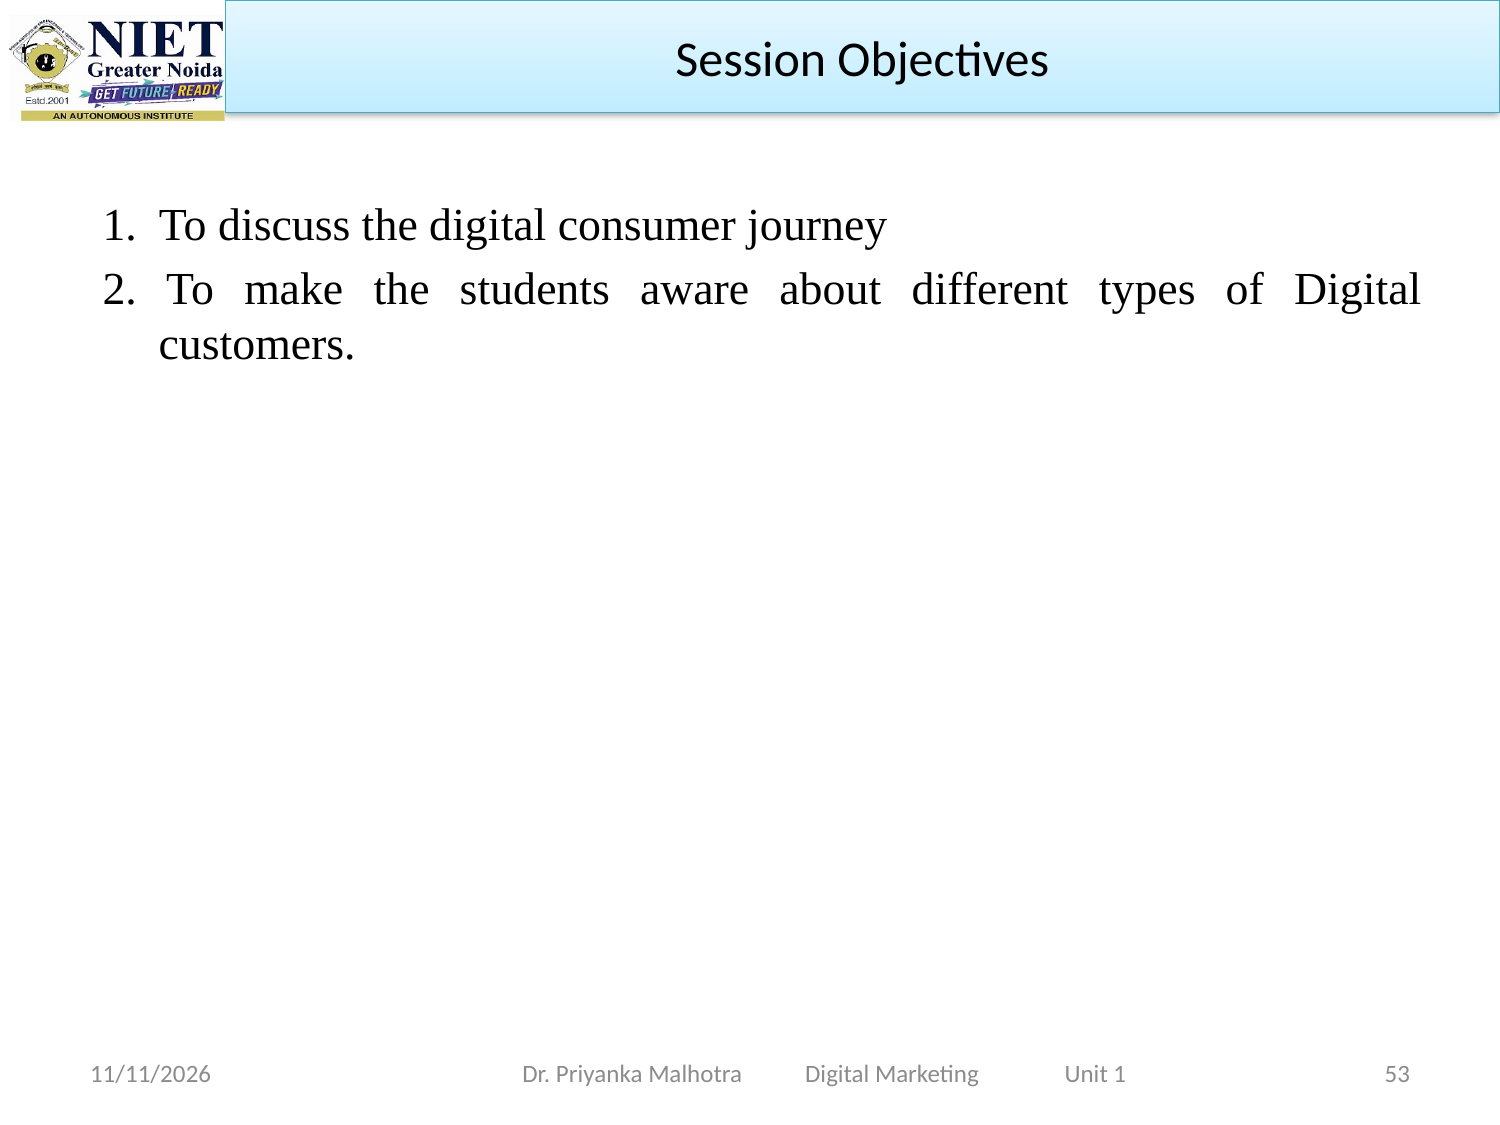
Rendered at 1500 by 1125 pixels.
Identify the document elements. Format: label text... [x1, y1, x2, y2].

picture [9, 0, 226, 151]
text_box Session Objectives [226, 0, 1500, 113]
slide_number 53 [1074, 1042, 1425, 1103]
list 1. To discuss the digital consumer journey 2. To make the students aware about different types of Digital customers. [87, 187, 1438, 1025]
footer Dr. Priyanka Malhotra Digital Marketing Unit 1 [412, 1042, 1074, 1103]
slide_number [75, 1042, 412, 1103]
